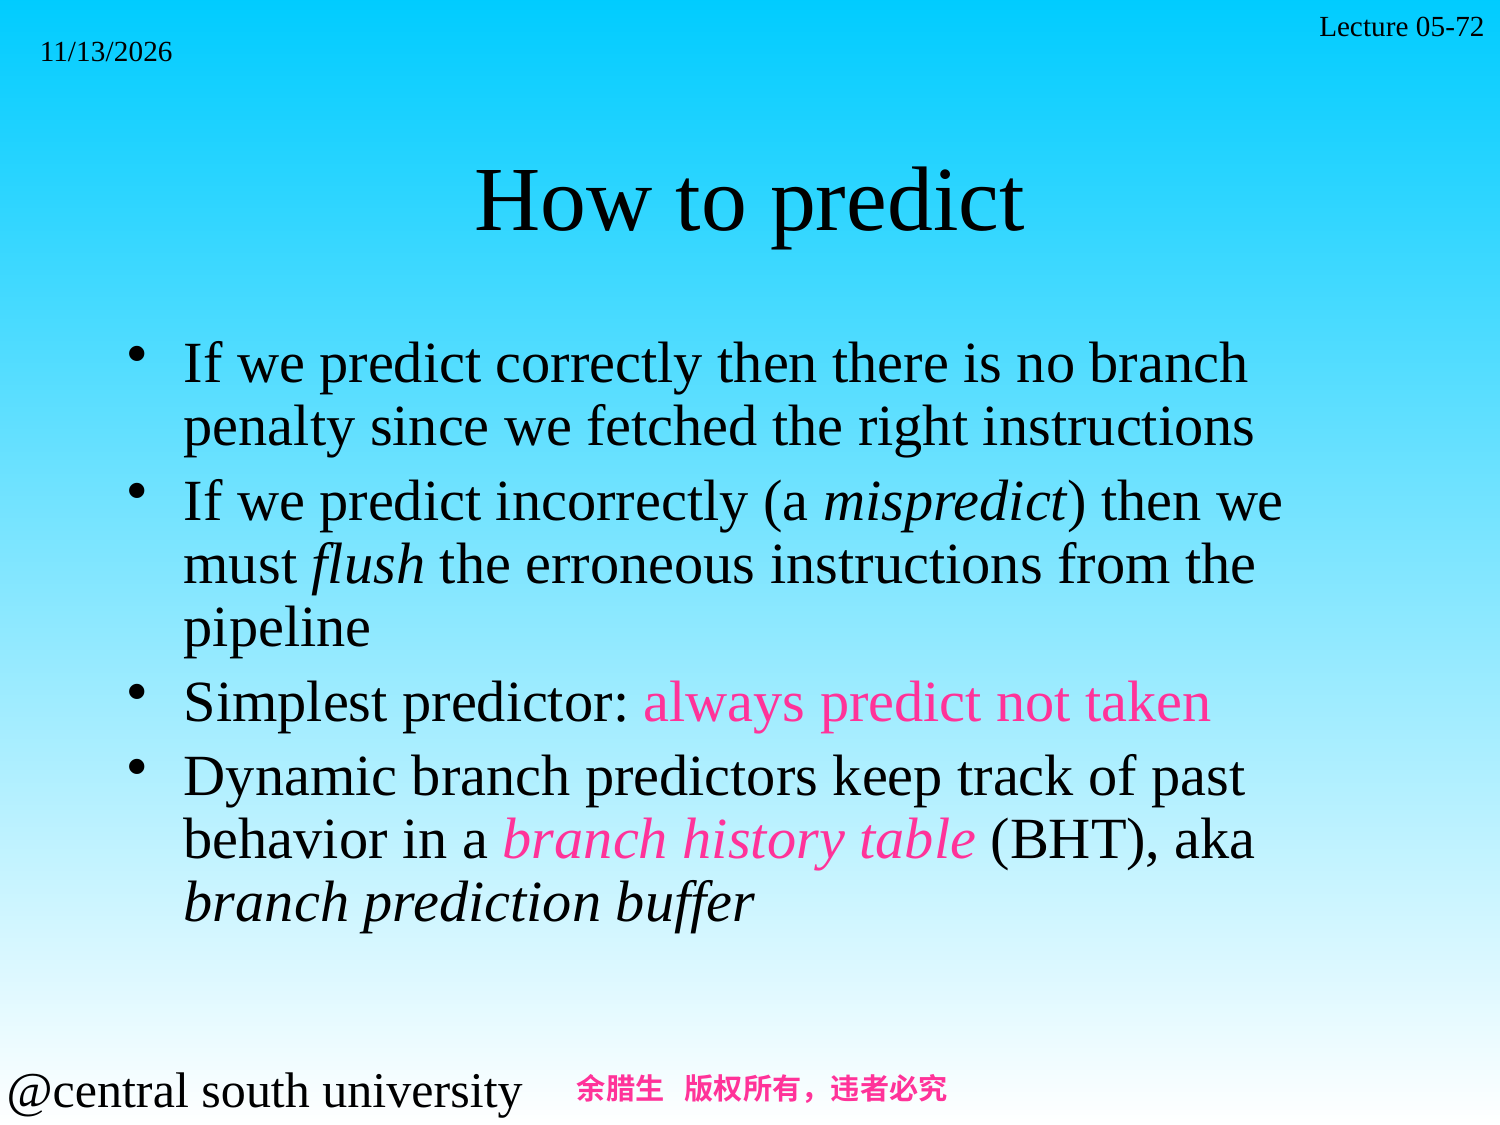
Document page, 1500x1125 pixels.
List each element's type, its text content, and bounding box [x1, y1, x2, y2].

list If we predict correctly then there is no branch penalty since we fetched the right instructions If we predict incorrectly (a mispredict) then we must flush the erroneous instructions from the pipeline Simplest predictor: always predict not taken Dynamic branch predictors keep track of past behavior in a branch history table (BHT), aka branch prediction buffer [112, 324, 1388, 1000]
footer 余腊生 版权所有，违者必究 [524, 1062, 1001, 1125]
slide_number Lecture 05-72 [1187, 0, 1500, 76]
title How to predict [112, 99, 1388, 288]
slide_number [24, 24, 432, 101]
